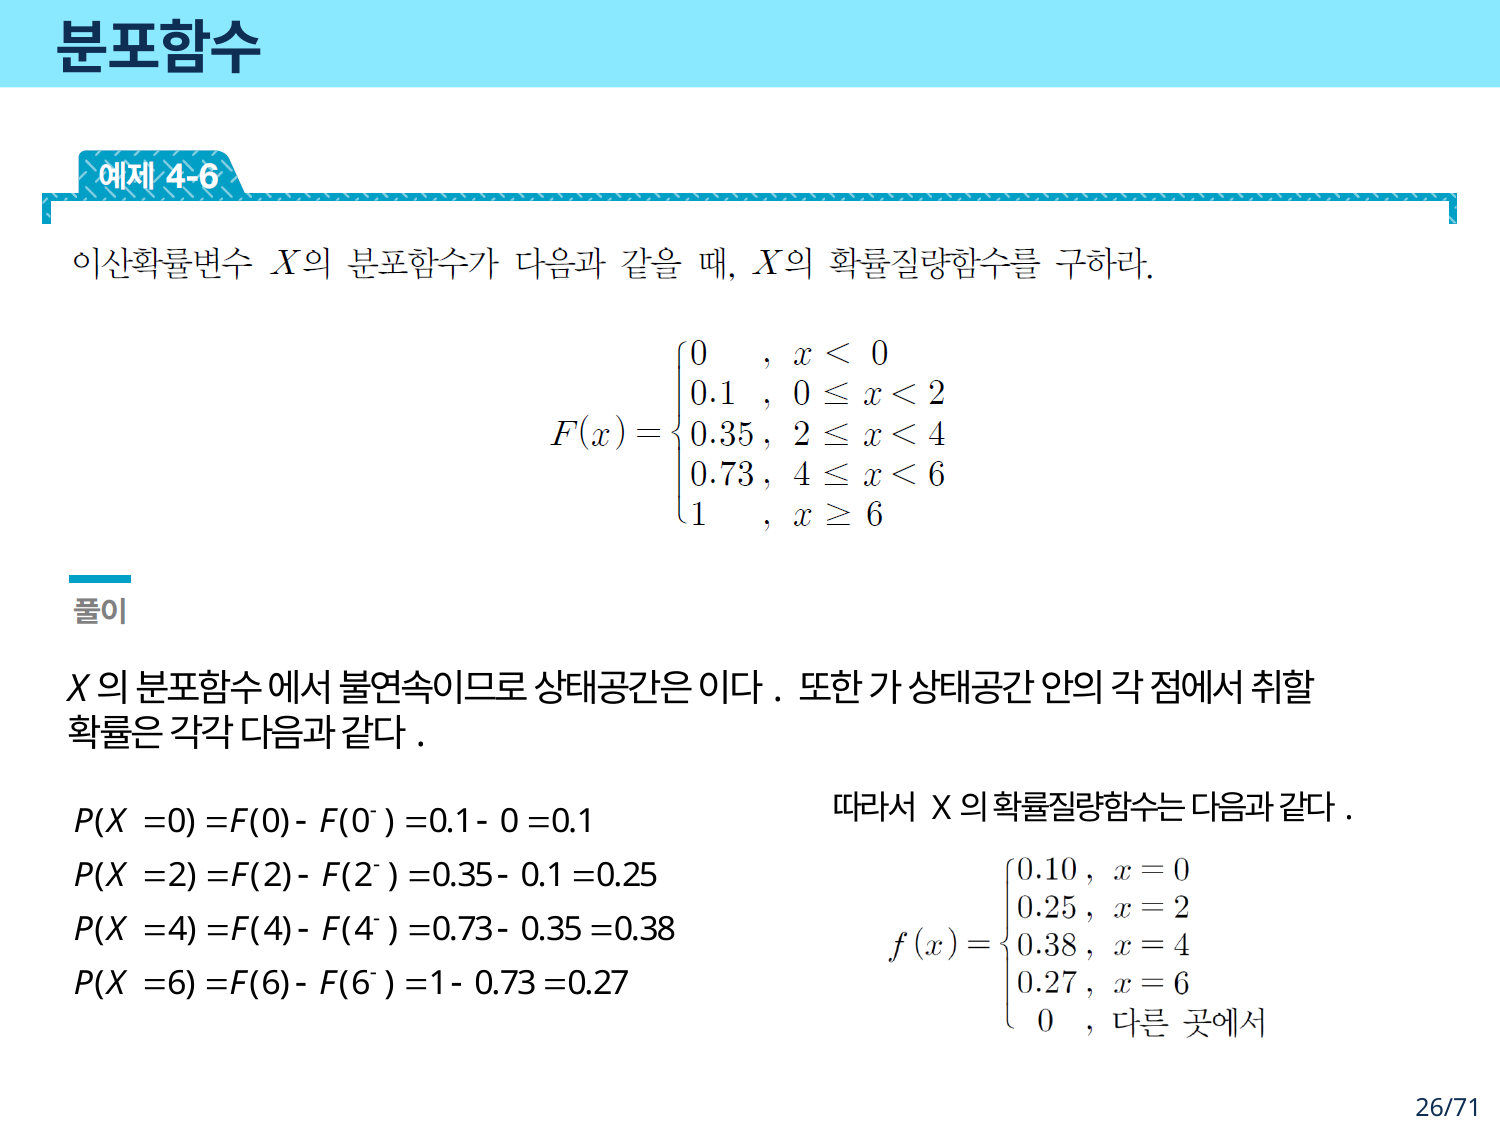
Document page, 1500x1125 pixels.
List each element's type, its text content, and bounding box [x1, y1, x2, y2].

picture [28, 125, 1474, 647]
picture [875, 842, 1281, 1052]
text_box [67, 794, 680, 1012]
title 분포함수 [40, 5, 1288, 84]
text_box 따라서 X의 확률질량함수는 다음과 같다. [817, 778, 1425, 834]
